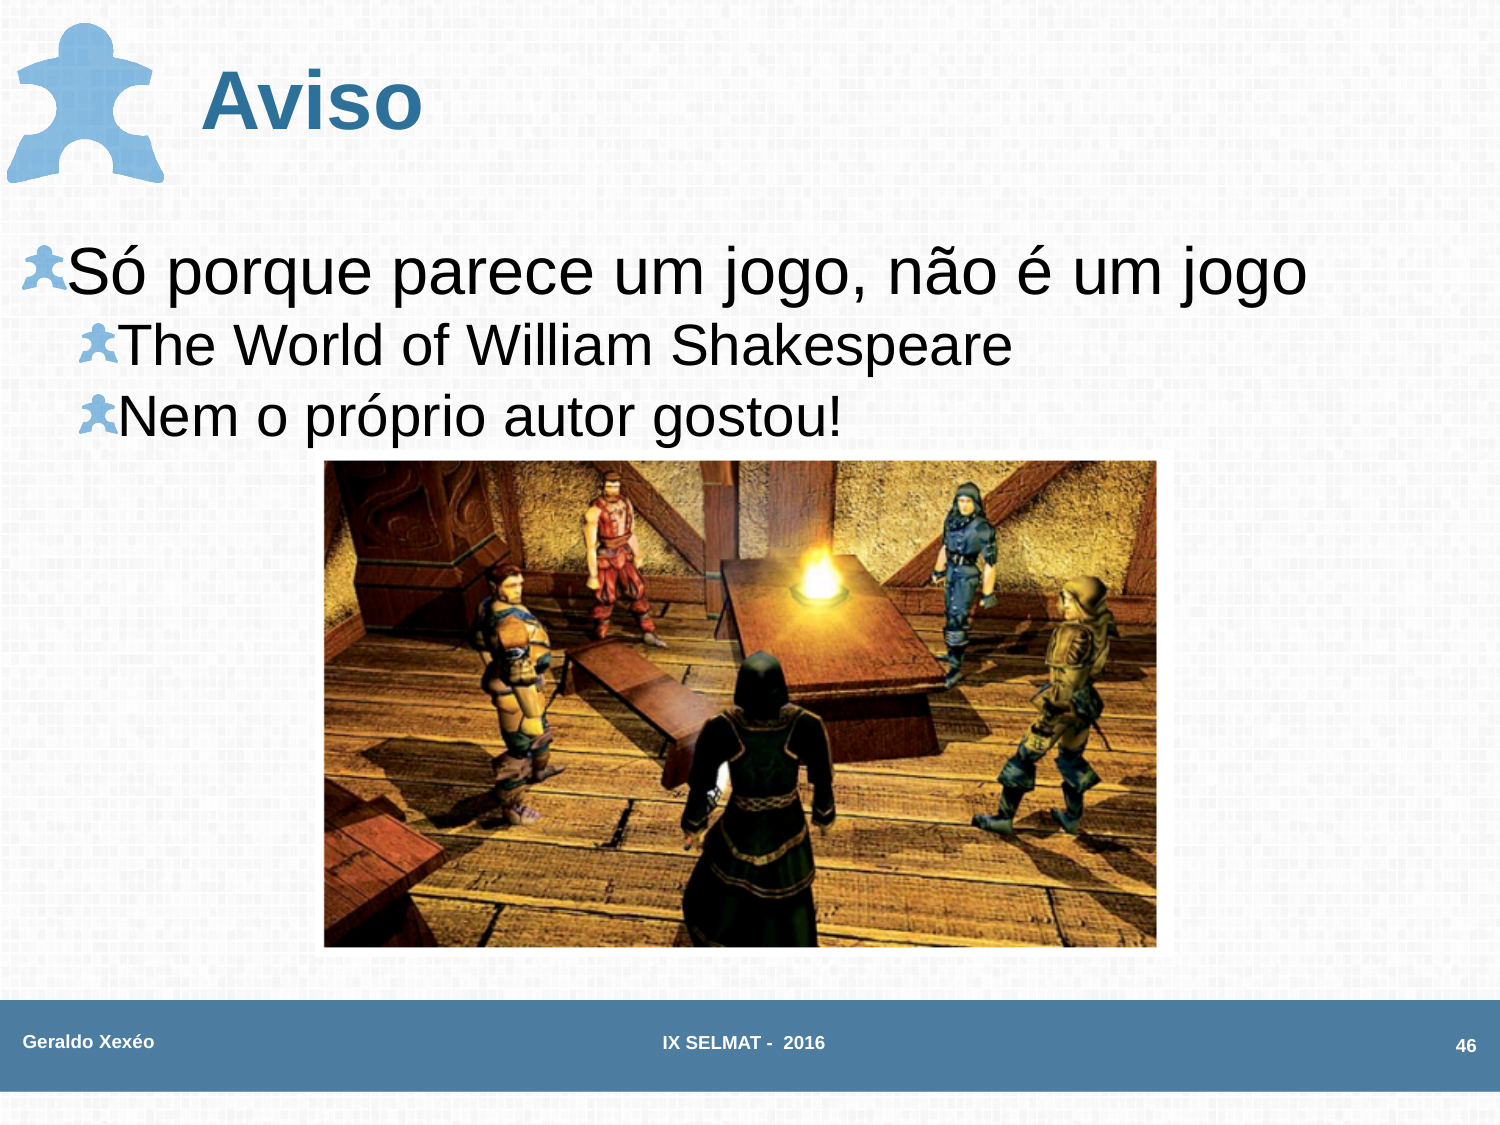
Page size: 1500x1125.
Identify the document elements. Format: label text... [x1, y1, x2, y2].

title Aviso [185, 11, 1481, 195]
slide_number Geraldo Xexéo [7, 1017, 203, 1066]
footer IX SELMAT - 2016 [526, 1018, 962, 1066]
picture [0, 0, 1500, 1125]
list Só porque parece um jogo, não é um jogo The World of William Shakespeare Nem o próprio autor gostou! [7, 220, 1481, 976]
slide_number 46 [1297, 1021, 1492, 1069]
